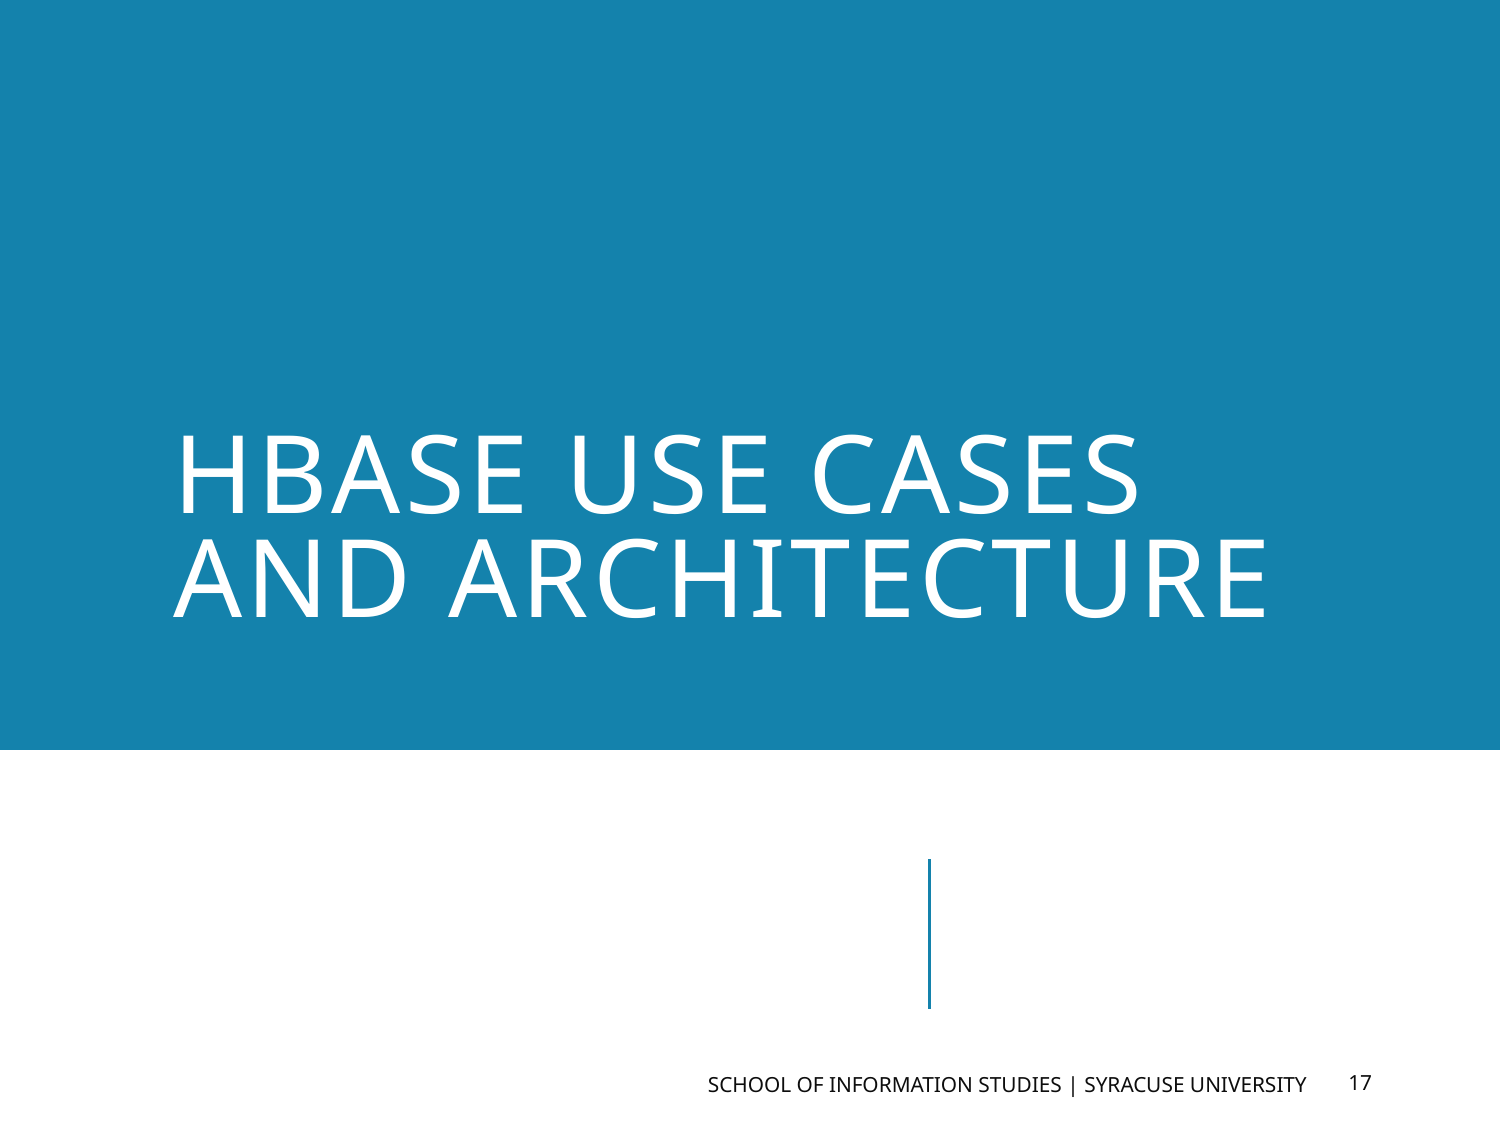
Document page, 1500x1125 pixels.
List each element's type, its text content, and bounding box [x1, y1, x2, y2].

text_box [0, 0, 1500, 751]
footer School of Information Studies | Syracuse University [595, 1061, 1322, 1107]
title HBase Use Cases and Architecture [158, 160, 1342, 646]
text_box [0, 751, 1500, 1125]
slide_number 17 [1333, 1061, 1454, 1107]
